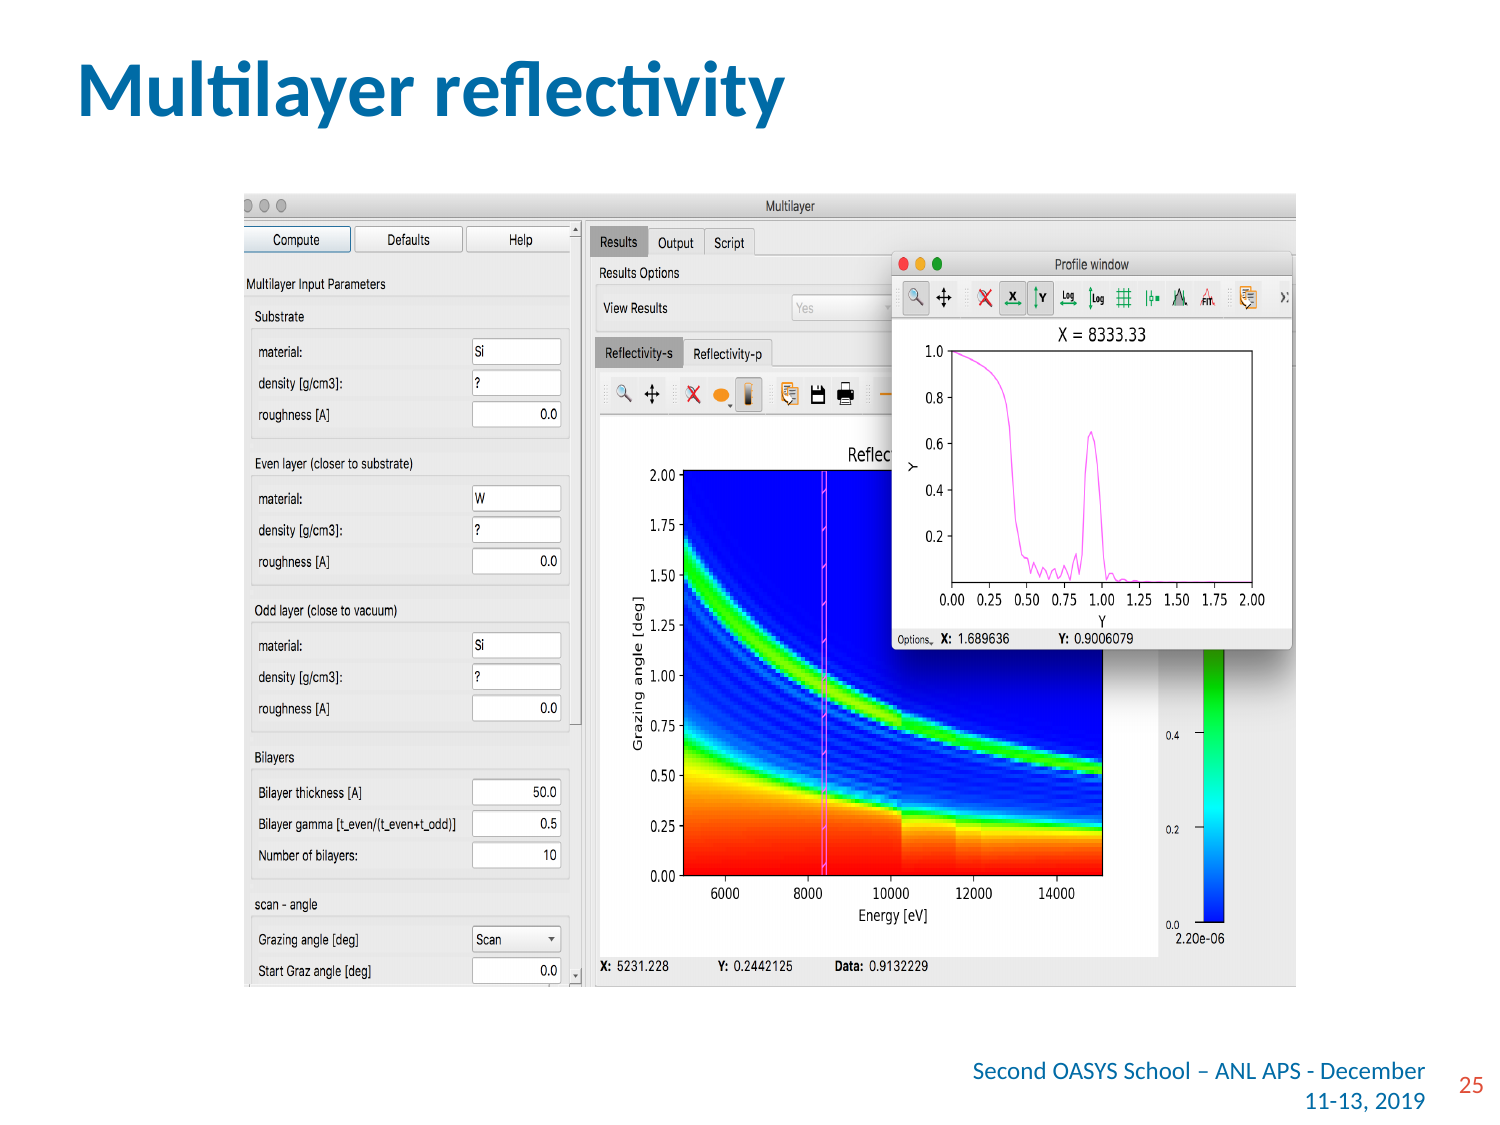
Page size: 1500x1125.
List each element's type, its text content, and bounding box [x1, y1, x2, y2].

text_box Second OASYS School – ANL APS - December 11-13, 2019 [939, 1054, 1441, 1115]
text_box Multilayer reflectivity [61, 40, 1217, 228]
text_box 25 [1438, 1056, 1500, 1118]
picture [243, 192, 1297, 988]
